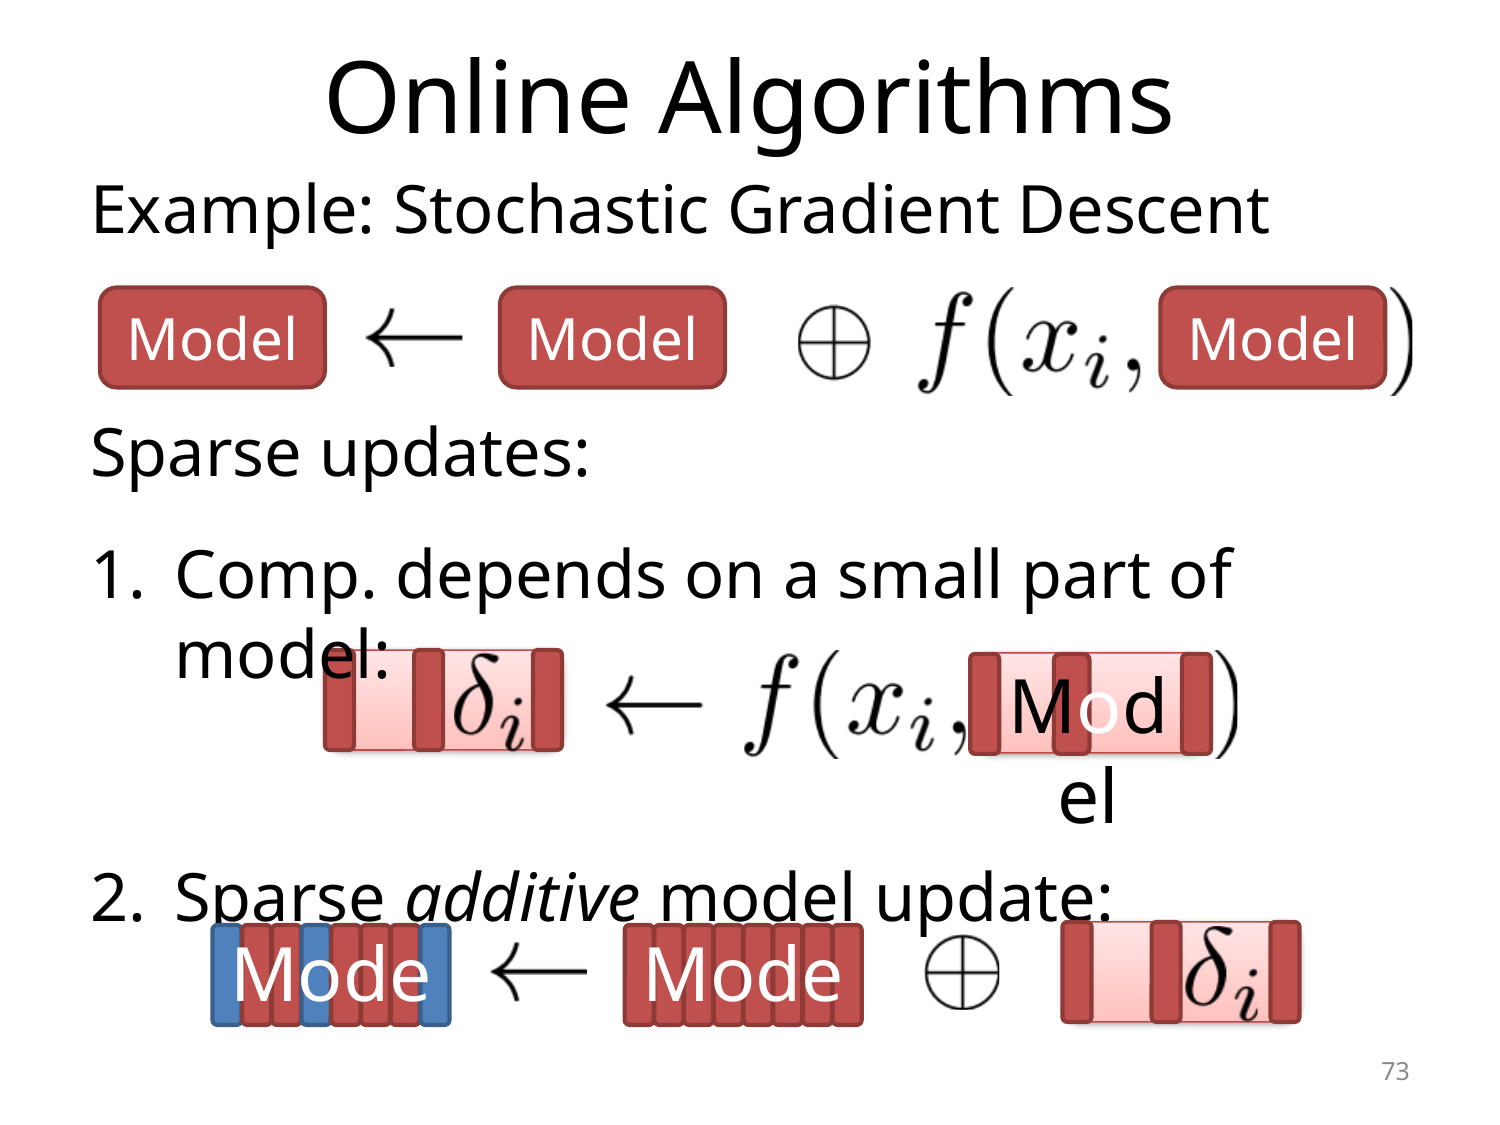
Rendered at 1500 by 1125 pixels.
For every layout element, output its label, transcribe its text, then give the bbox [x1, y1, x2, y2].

text_box Model [97, 285, 328, 390]
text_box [797, 287, 1413, 396]
text_box Model [497, 285, 728, 390]
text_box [324, 649, 1238, 759]
picture [364, 308, 463, 367]
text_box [212, 918, 1300, 1026]
title Online Algorithms [0, 0, 1500, 188]
slide_number 73 [1074, 1042, 1425, 1103]
list Example: Stochastic Gradient Descent Sparse updates: Comp. depends on a small part of model: Sparse additive model update: [74, 159, 1426, 920]
